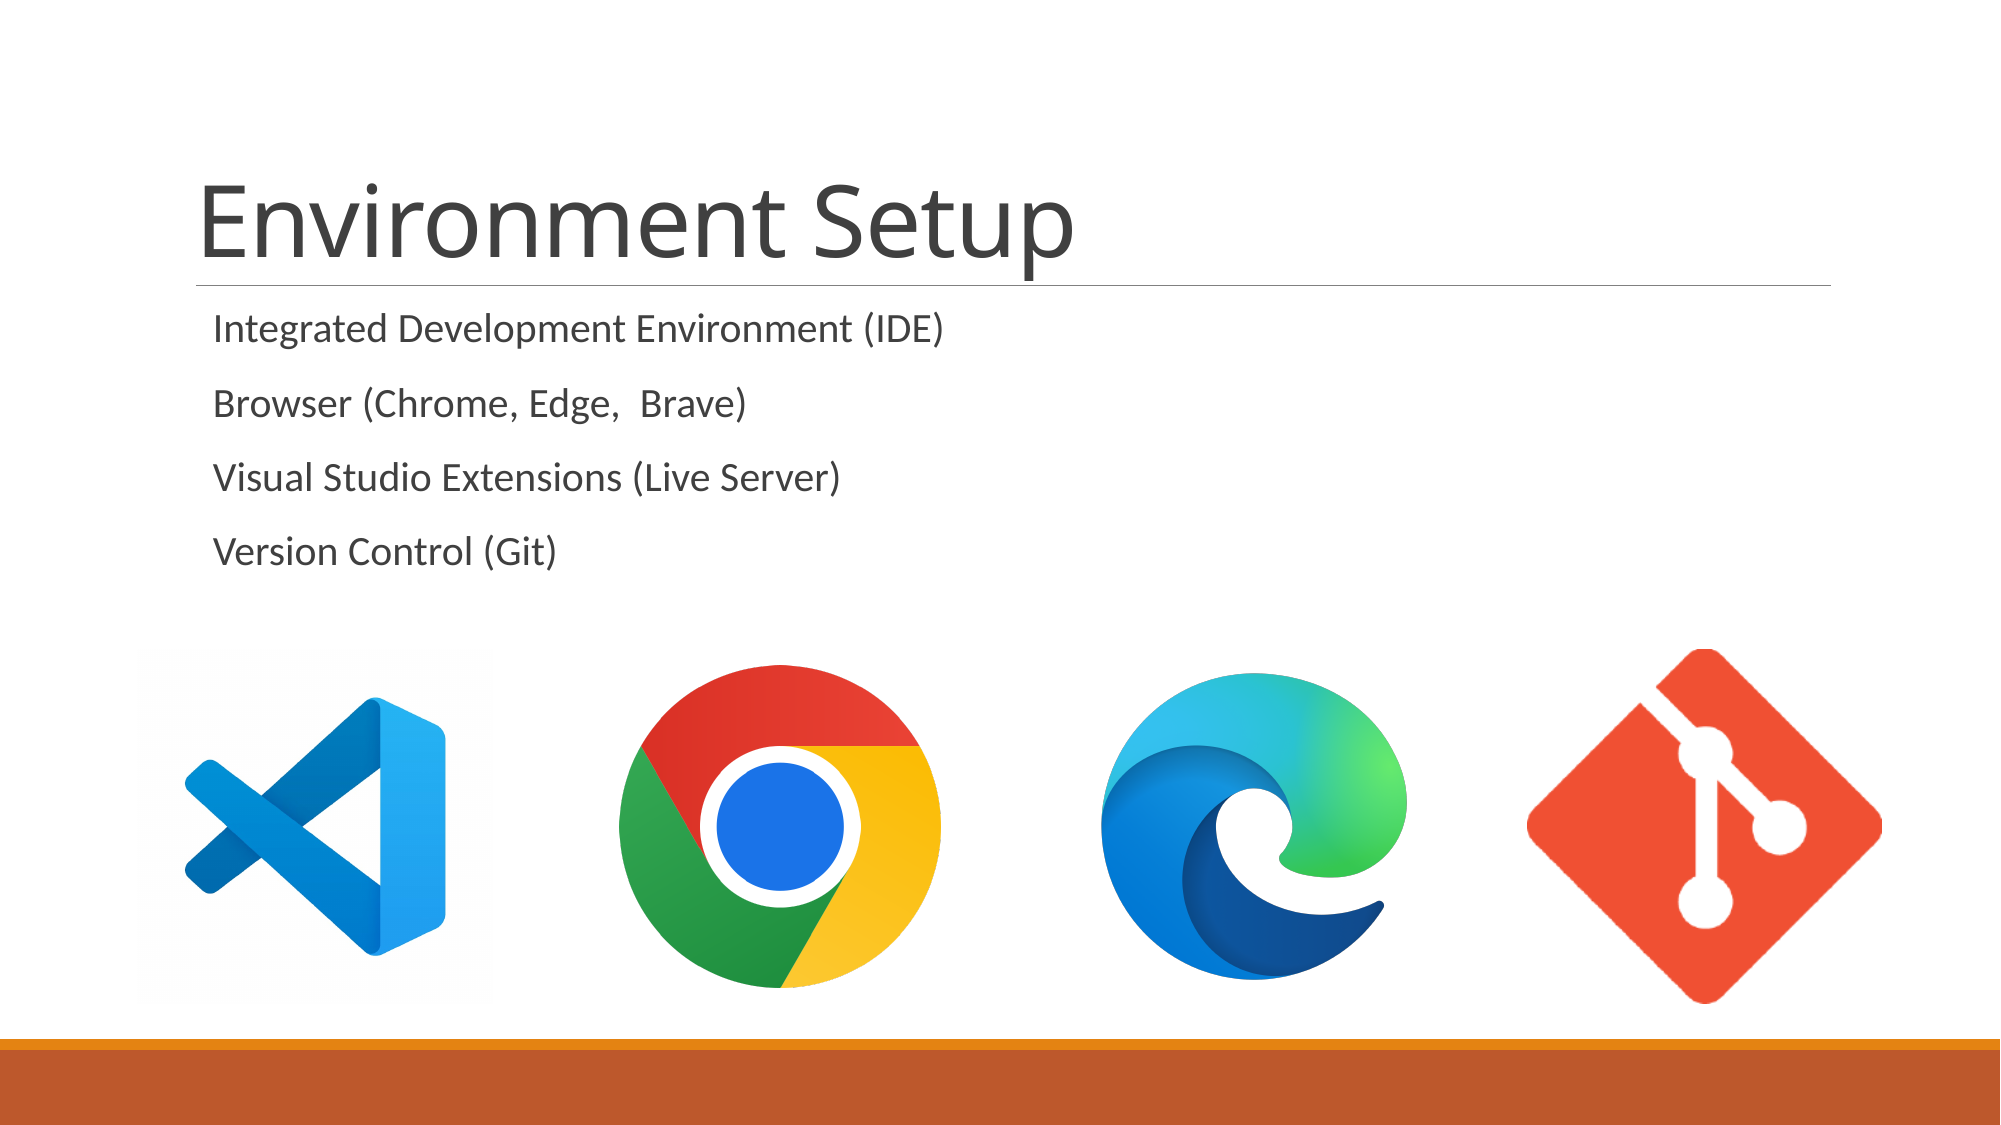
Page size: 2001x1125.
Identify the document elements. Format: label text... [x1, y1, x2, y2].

picture [618, 665, 942, 988]
title Environment Setup [180, 47, 1830, 285]
picture [1092, 665, 1416, 988]
picture [136, 648, 493, 1005]
picture [1526, 648, 1883, 1005]
list Integrated Development Environment (IDE) Browser (Chrome, Edge, Brave) Visual Studio Extensions (Live Server) Version Control (Git) [197, 299, 1848, 1014]
